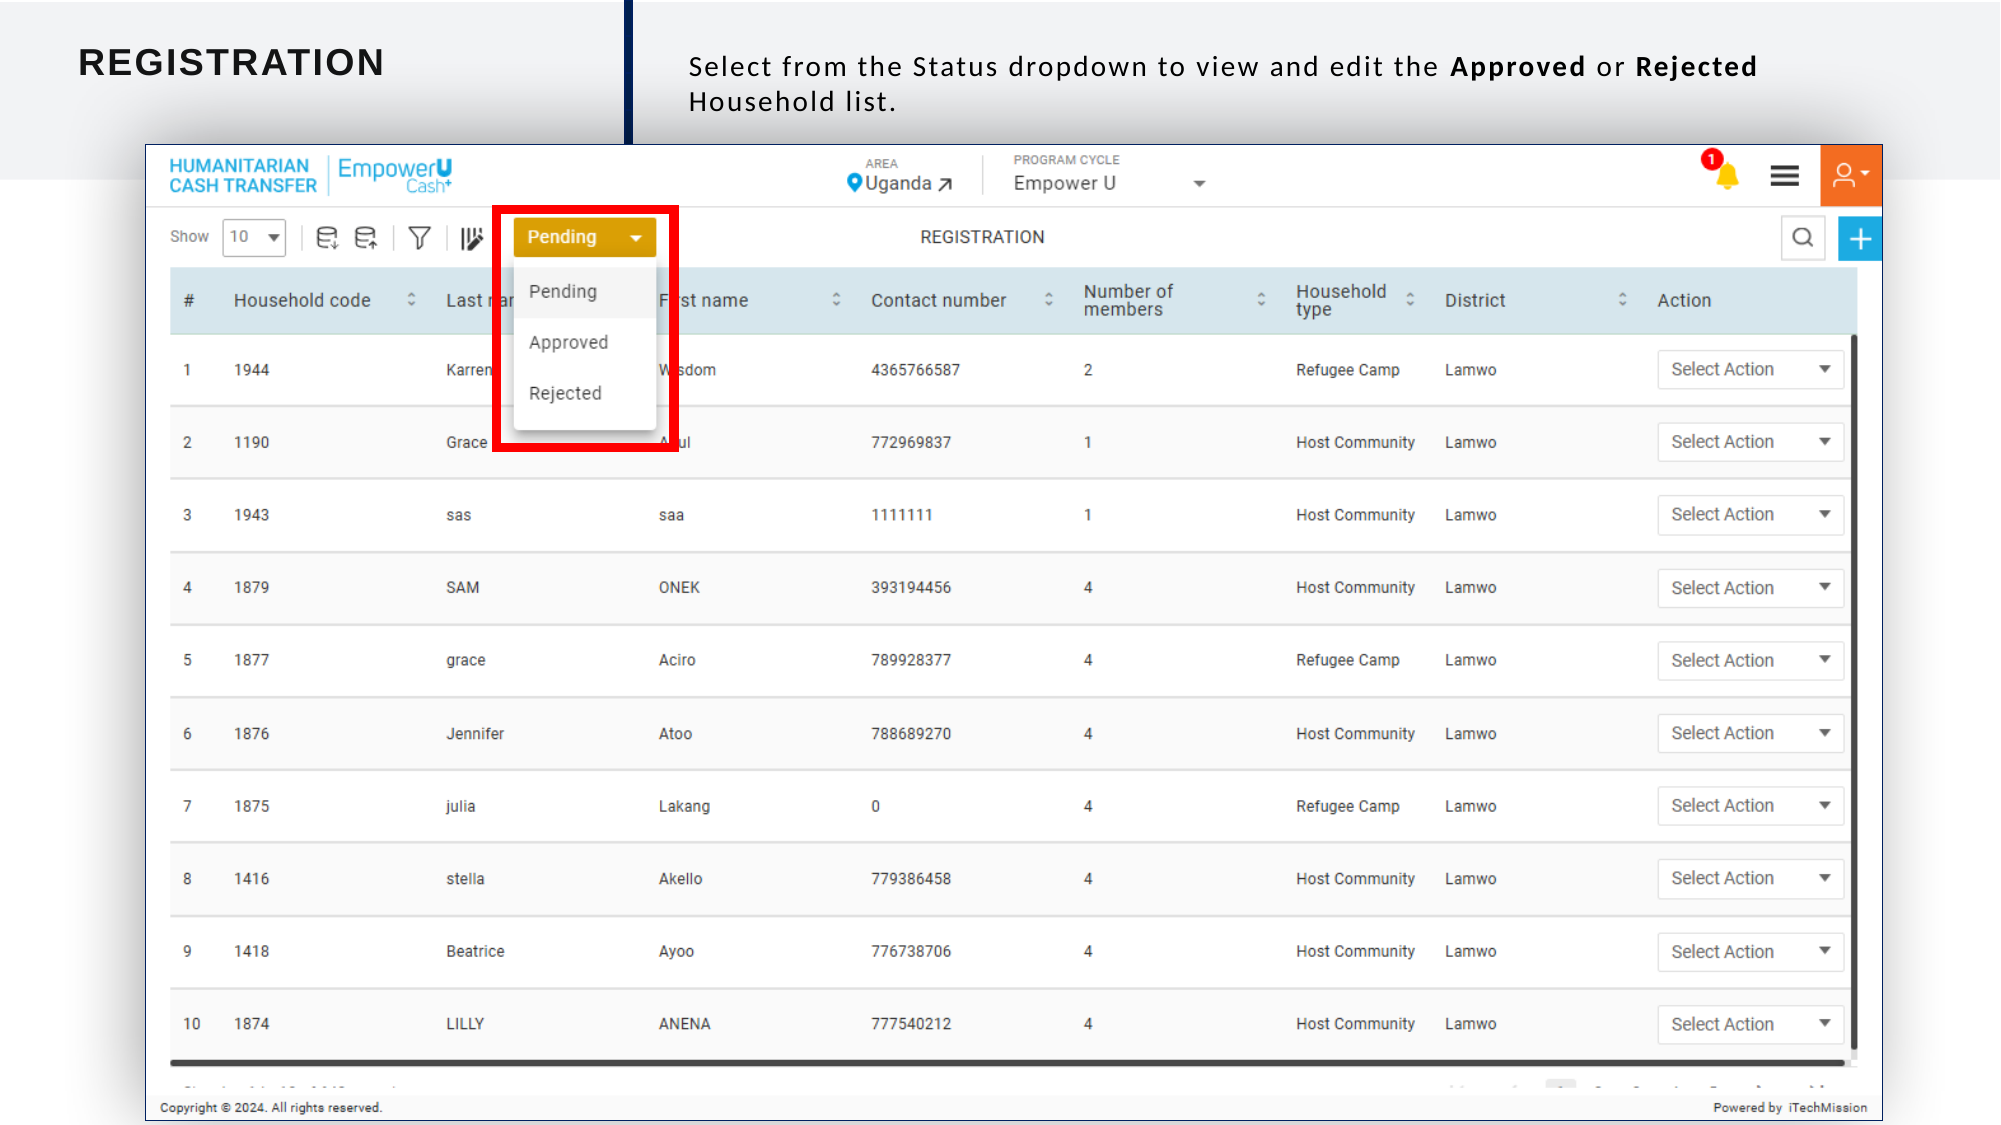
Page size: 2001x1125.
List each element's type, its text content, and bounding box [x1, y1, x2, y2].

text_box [624, 0, 633, 144]
picture [145, 144, 1884, 1121]
text_box [633, 1, 2000, 181]
text_box [0, 1, 624, 181]
text_box REGISTRATION [63, 38, 585, 91]
text_box Select from the Status dropdown to view and edit the Approved or Rejected Household list. [673, 40, 1883, 125]
